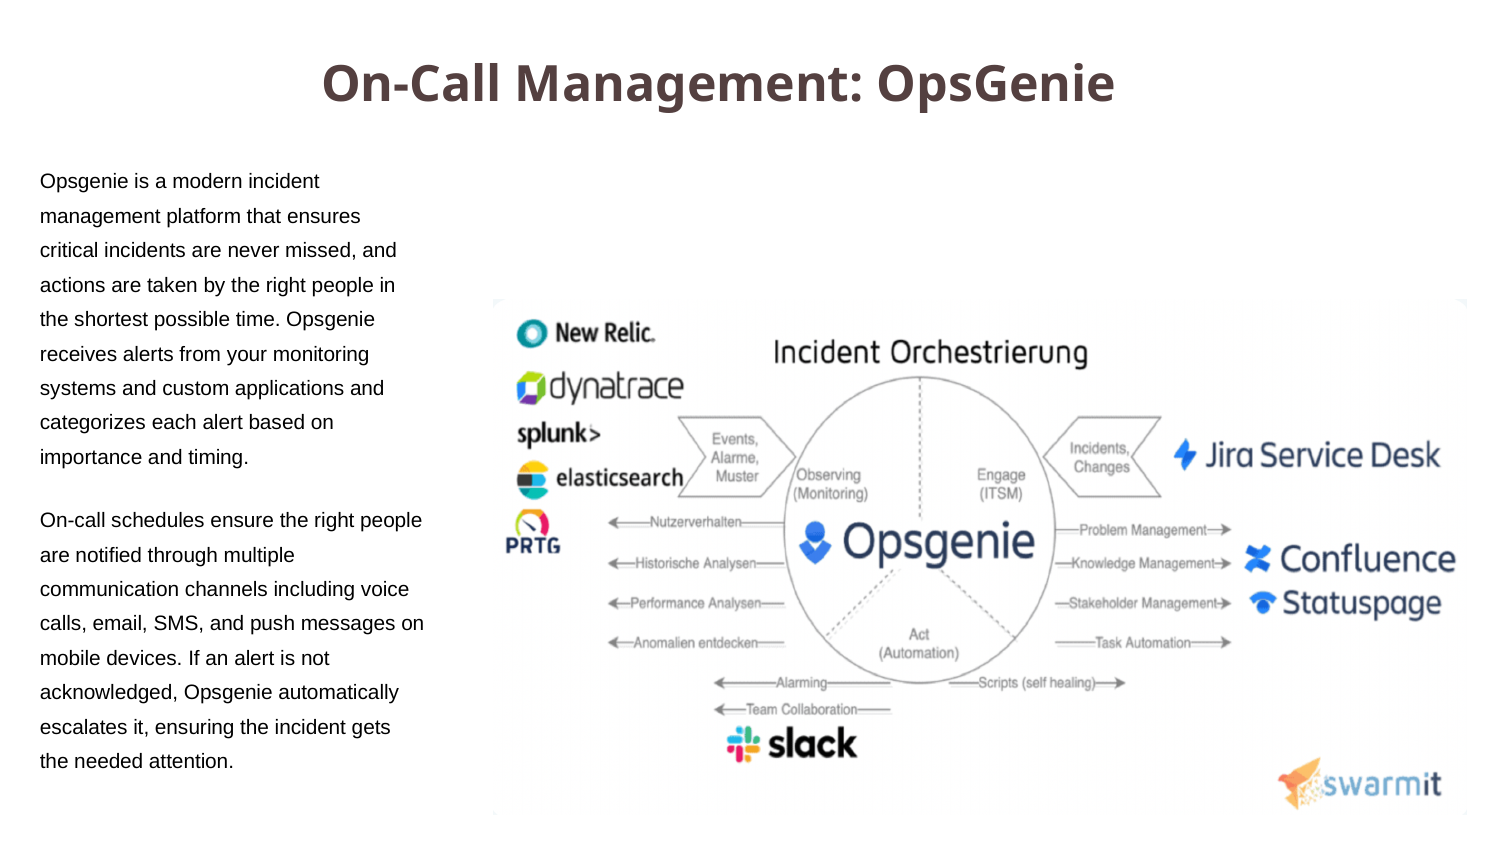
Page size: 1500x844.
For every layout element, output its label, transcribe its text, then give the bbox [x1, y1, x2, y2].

picture [493, 299, 1467, 815]
text_box On-Call Management: OpsGenie [306, 36, 1387, 127]
text_box Opsgenie is a modern incident management platform that ensures critical incidents are never missed, and actions are taken by the right people in the shortest possible time. Opsgenie receives alerts from your monitoring systems and custom applications and categorizes each alert based on importance and timing. On-call schedules ensure the right people are notified through multiple communication channels including voice calls, email, SMS, and push messages on mobile devices. If an alert is not acknowledged, Opsgenie automatically escalates it, ensuring the incident gets the needed attention. [24, 143, 441, 813]
